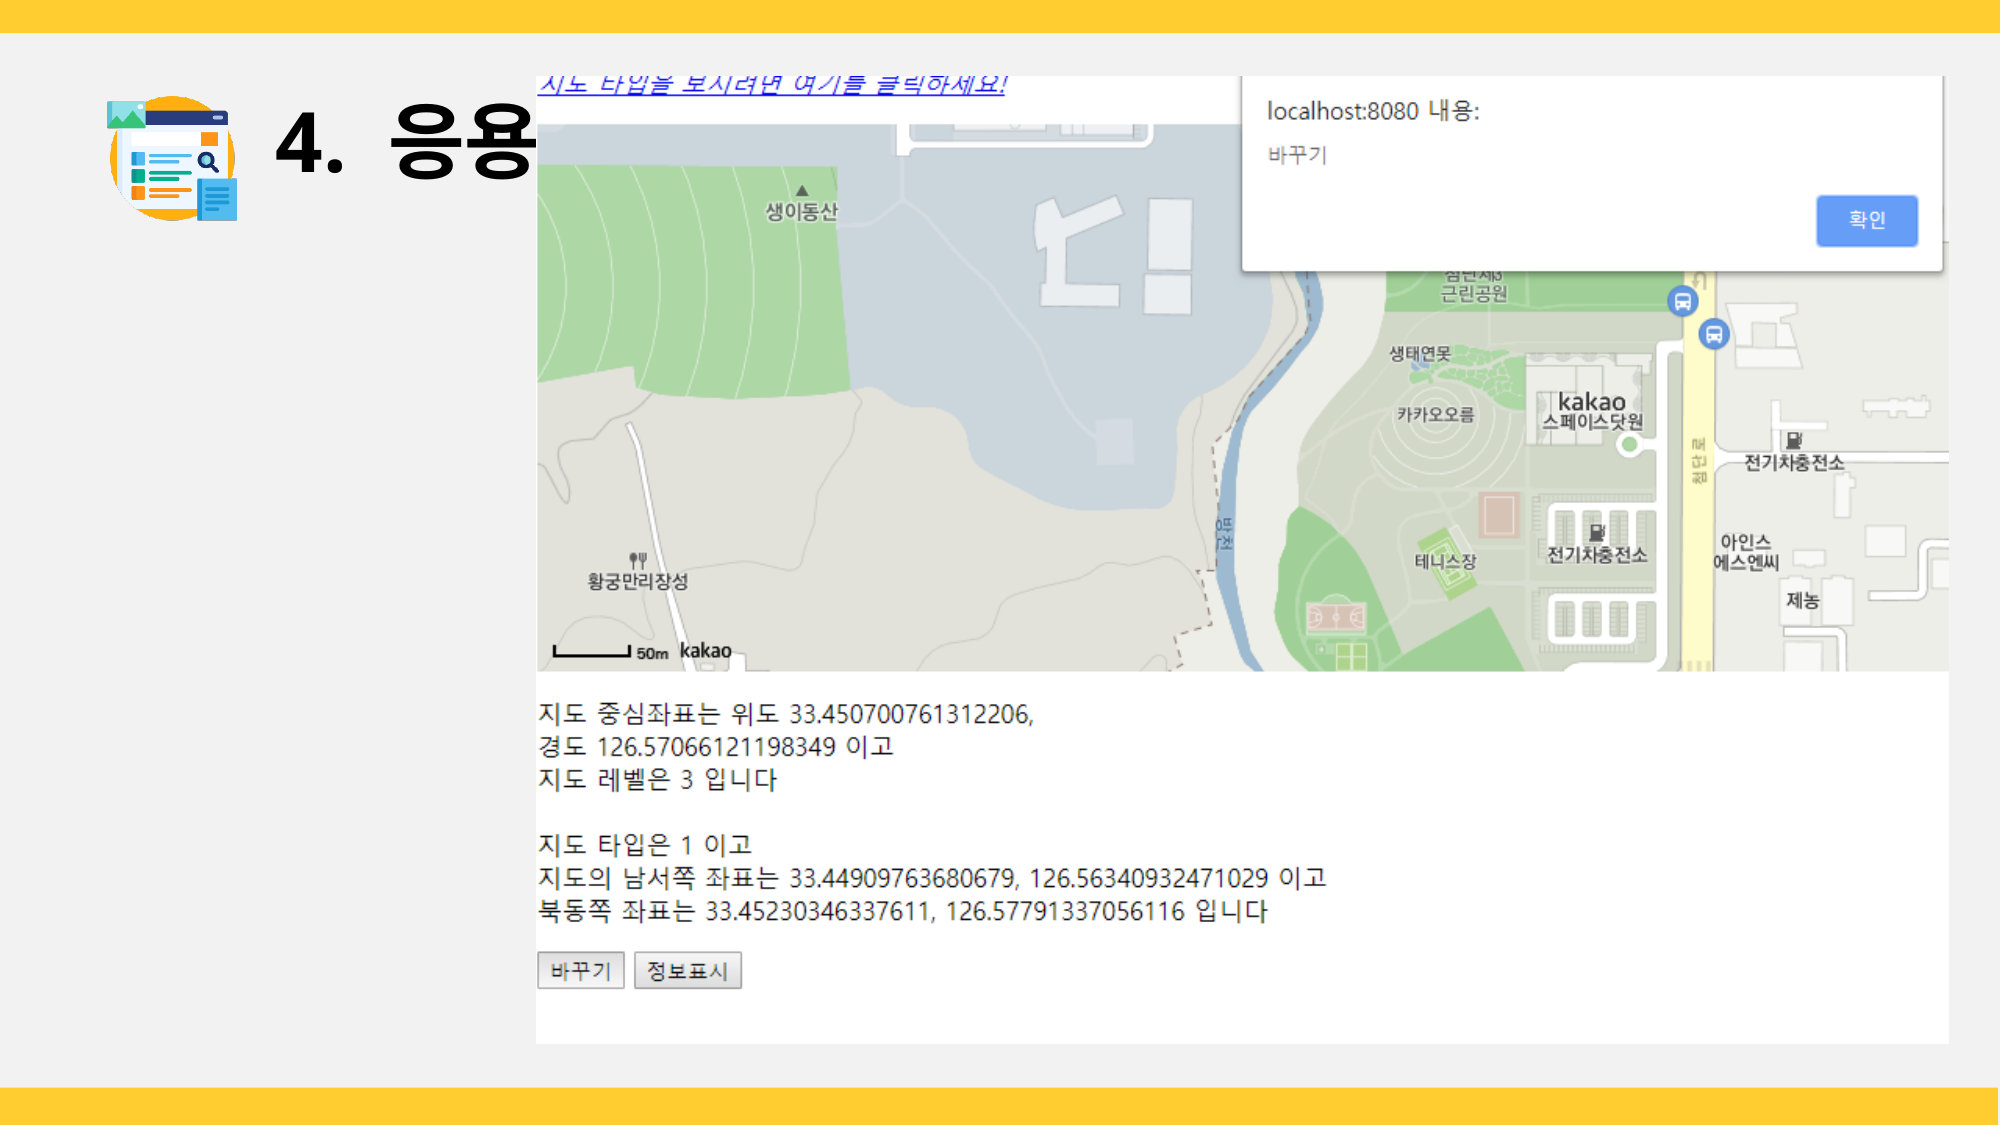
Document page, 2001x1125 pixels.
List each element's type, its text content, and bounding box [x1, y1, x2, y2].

picture [535, 76, 1949, 1044]
picture [107, 93, 237, 223]
text_box [0, 0, 2000, 34]
text_box [0, 1086, 1999, 1125]
text_box 4. 응용 [260, 81, 535, 197]
